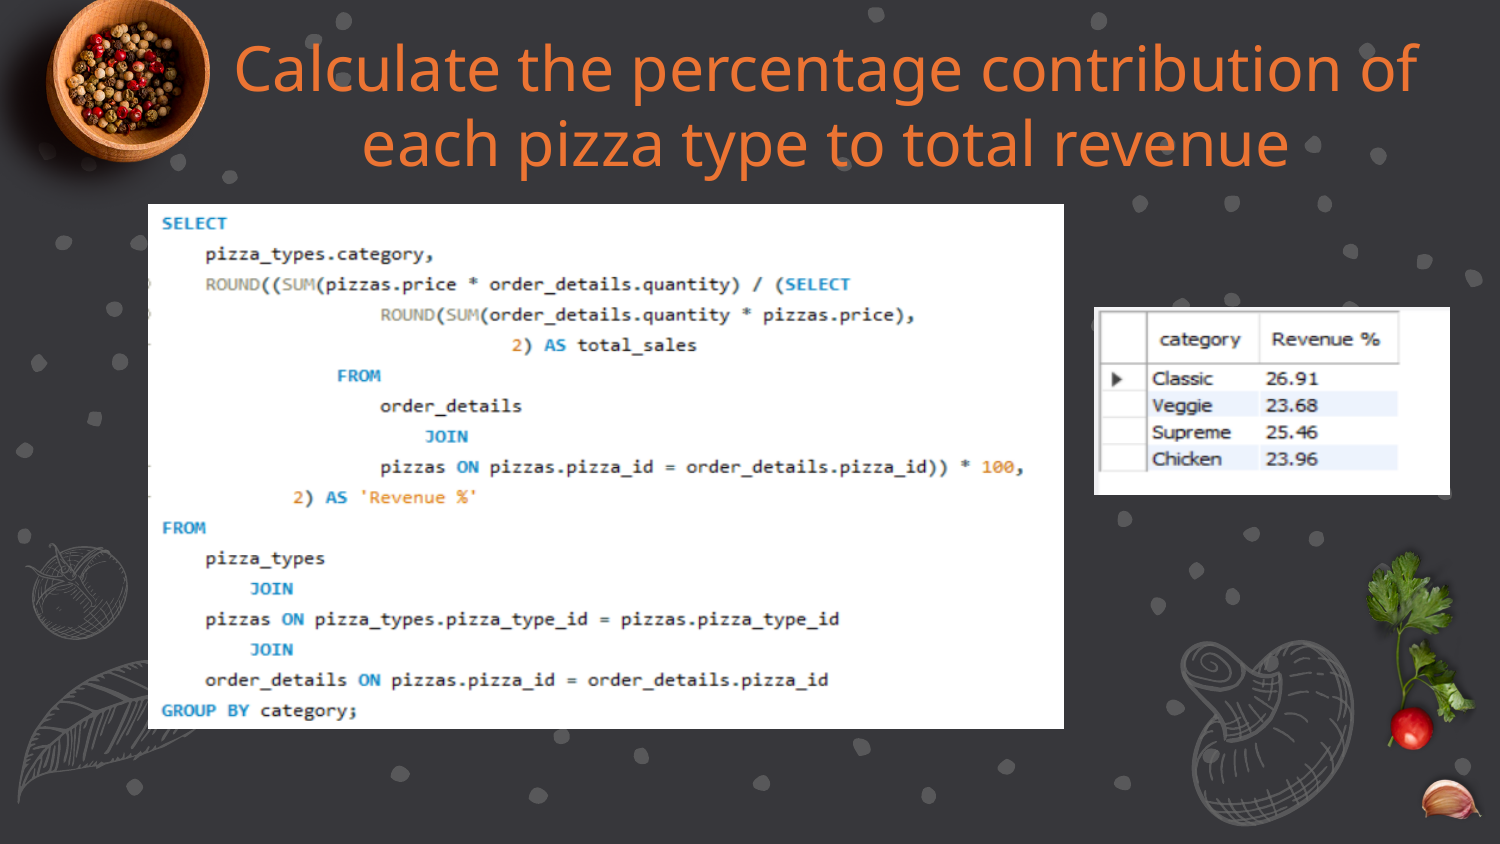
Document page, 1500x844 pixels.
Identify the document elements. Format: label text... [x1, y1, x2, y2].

title Calculate the percentage contribution of each pizza type to total revenue [193, 80, 1460, 129]
picture [1094, 307, 1450, 495]
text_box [1179, 639, 1355, 827]
picture [1361, 542, 1486, 824]
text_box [24, 542, 129, 641]
picture [0, 0, 1064, 730]
